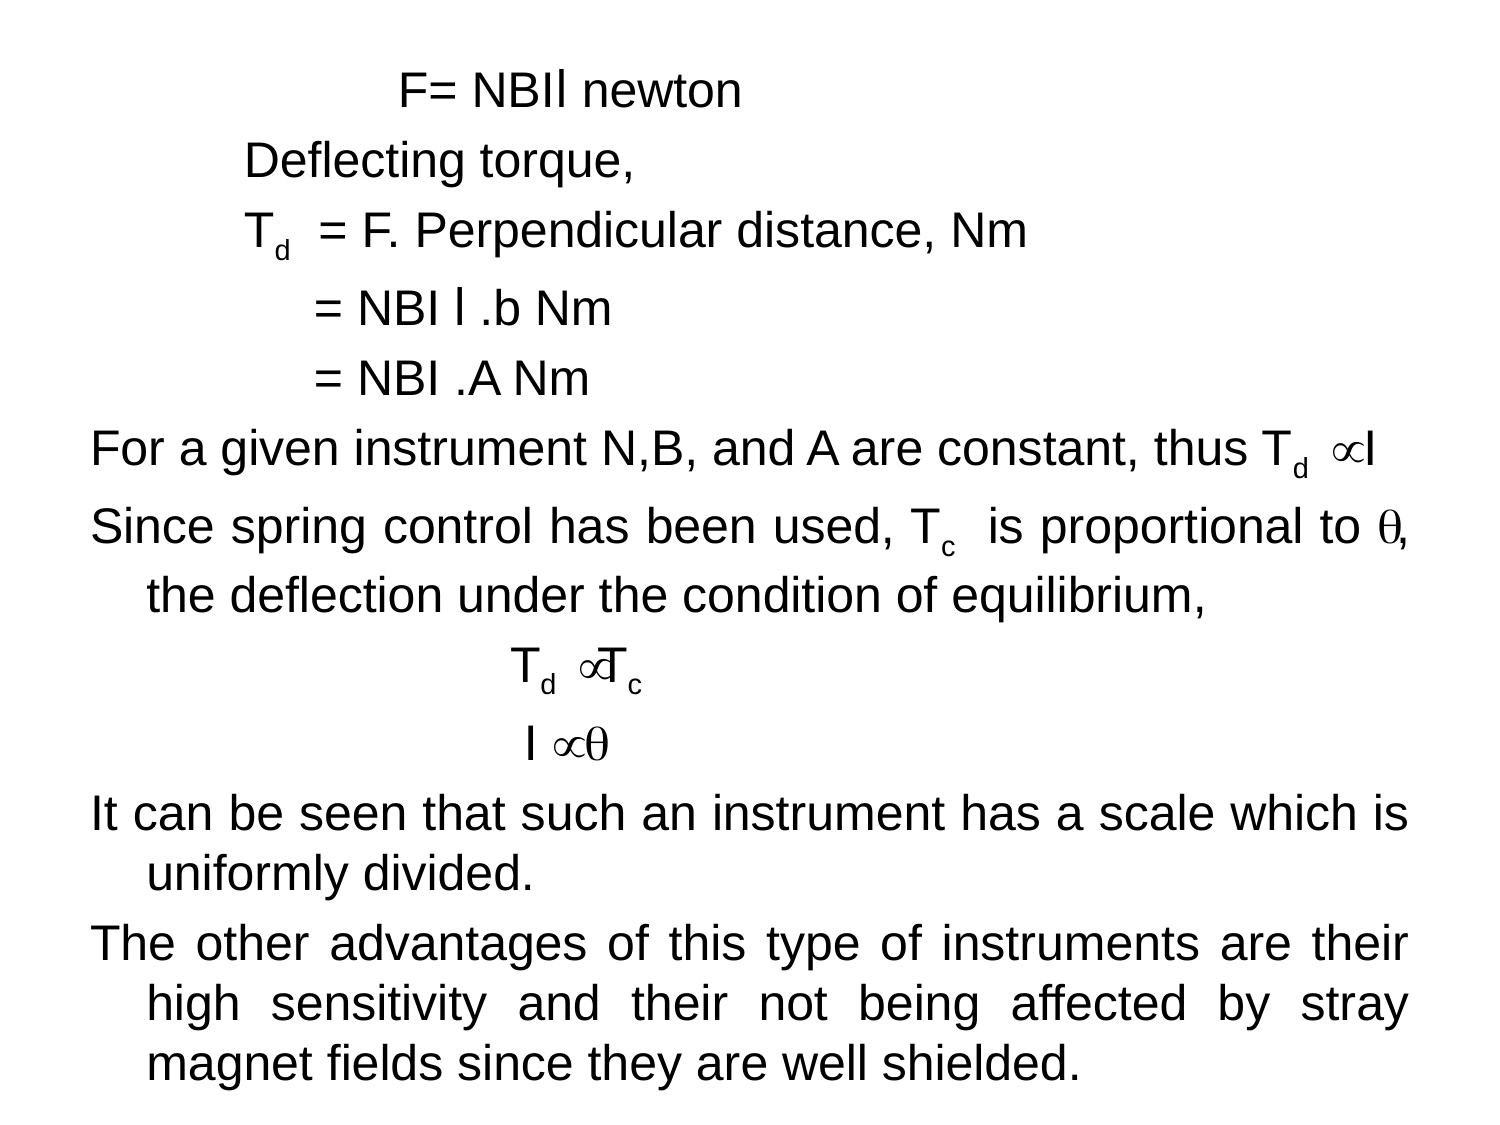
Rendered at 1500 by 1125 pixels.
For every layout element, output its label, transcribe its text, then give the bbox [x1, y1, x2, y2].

list F= NBIl newton Deflecting torque, Td = F. Perpendicular distance, Nm = NBI l .b Nm = NBI .A Nm For a given instrument N,B, and A are constant, thus Td  I Since spring control has been used, Tc is proportional to , the deflection under the condition of equilibrium, Td Tc I   It can be seen that such an instrument has a scale which is uniformly divided. The other advantages of this type of instruments are their high sensitivity and their not being affected by stray magnet fields since they are well shielded. [74, 49, 1426, 1088]
